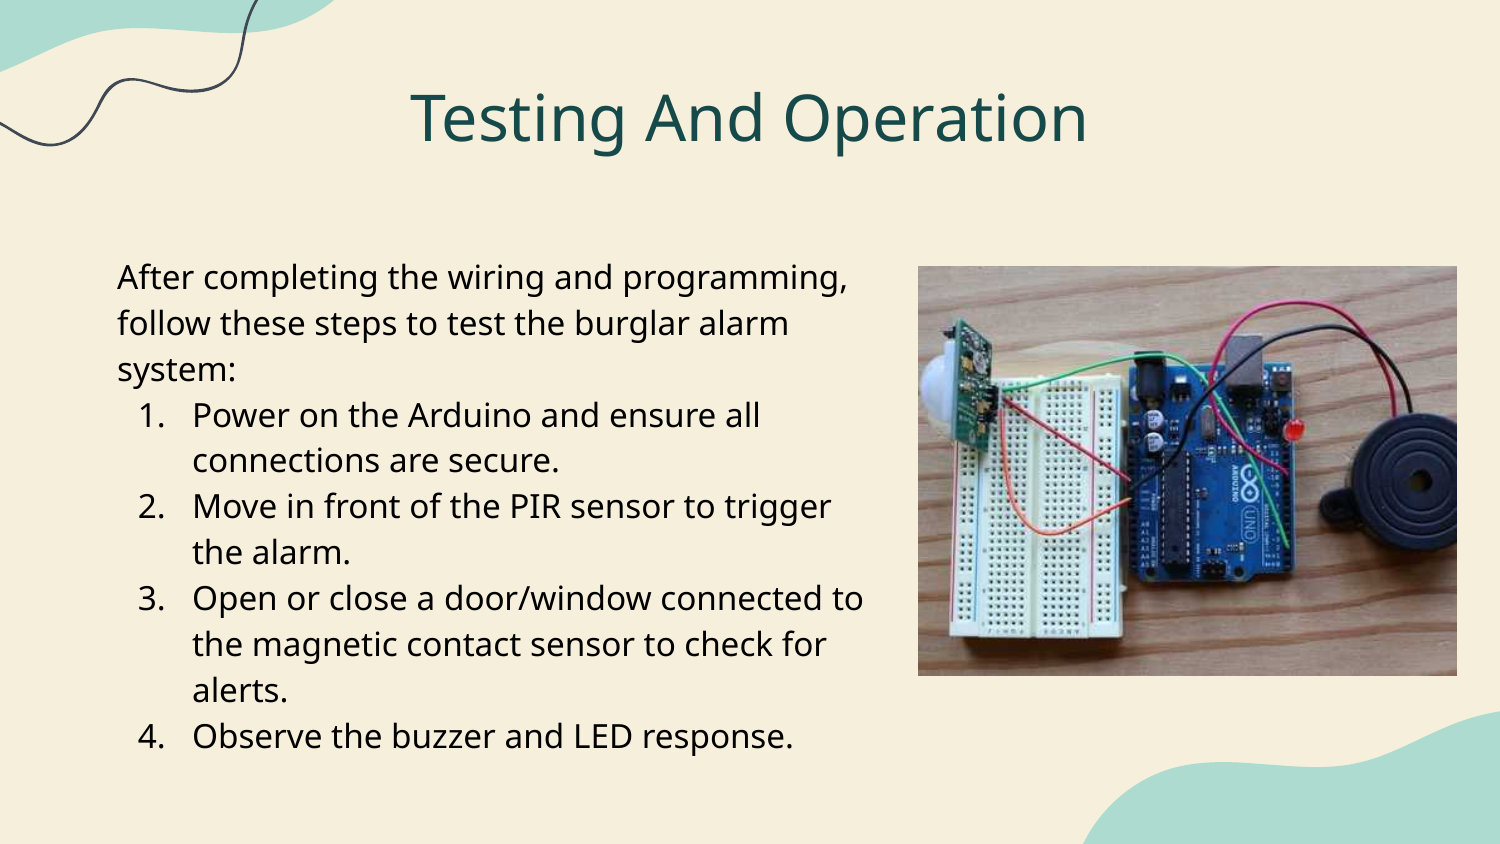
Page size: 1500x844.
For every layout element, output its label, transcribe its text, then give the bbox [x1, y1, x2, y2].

picture [918, 265, 1458, 676]
title Testing And Operation [116, 77, 1383, 152]
subtitle After completing the wiring and programming, follow these steps to test the burglar alarm system: Power on the Arduino and ensure all connections are secure. Move in front of the PIR sensor to trigger the alarm. Open or close a door/window connected to the magnetic contact sensor to check for alerts. Observe the buzzer and LED response. [116, 250, 884, 712]
